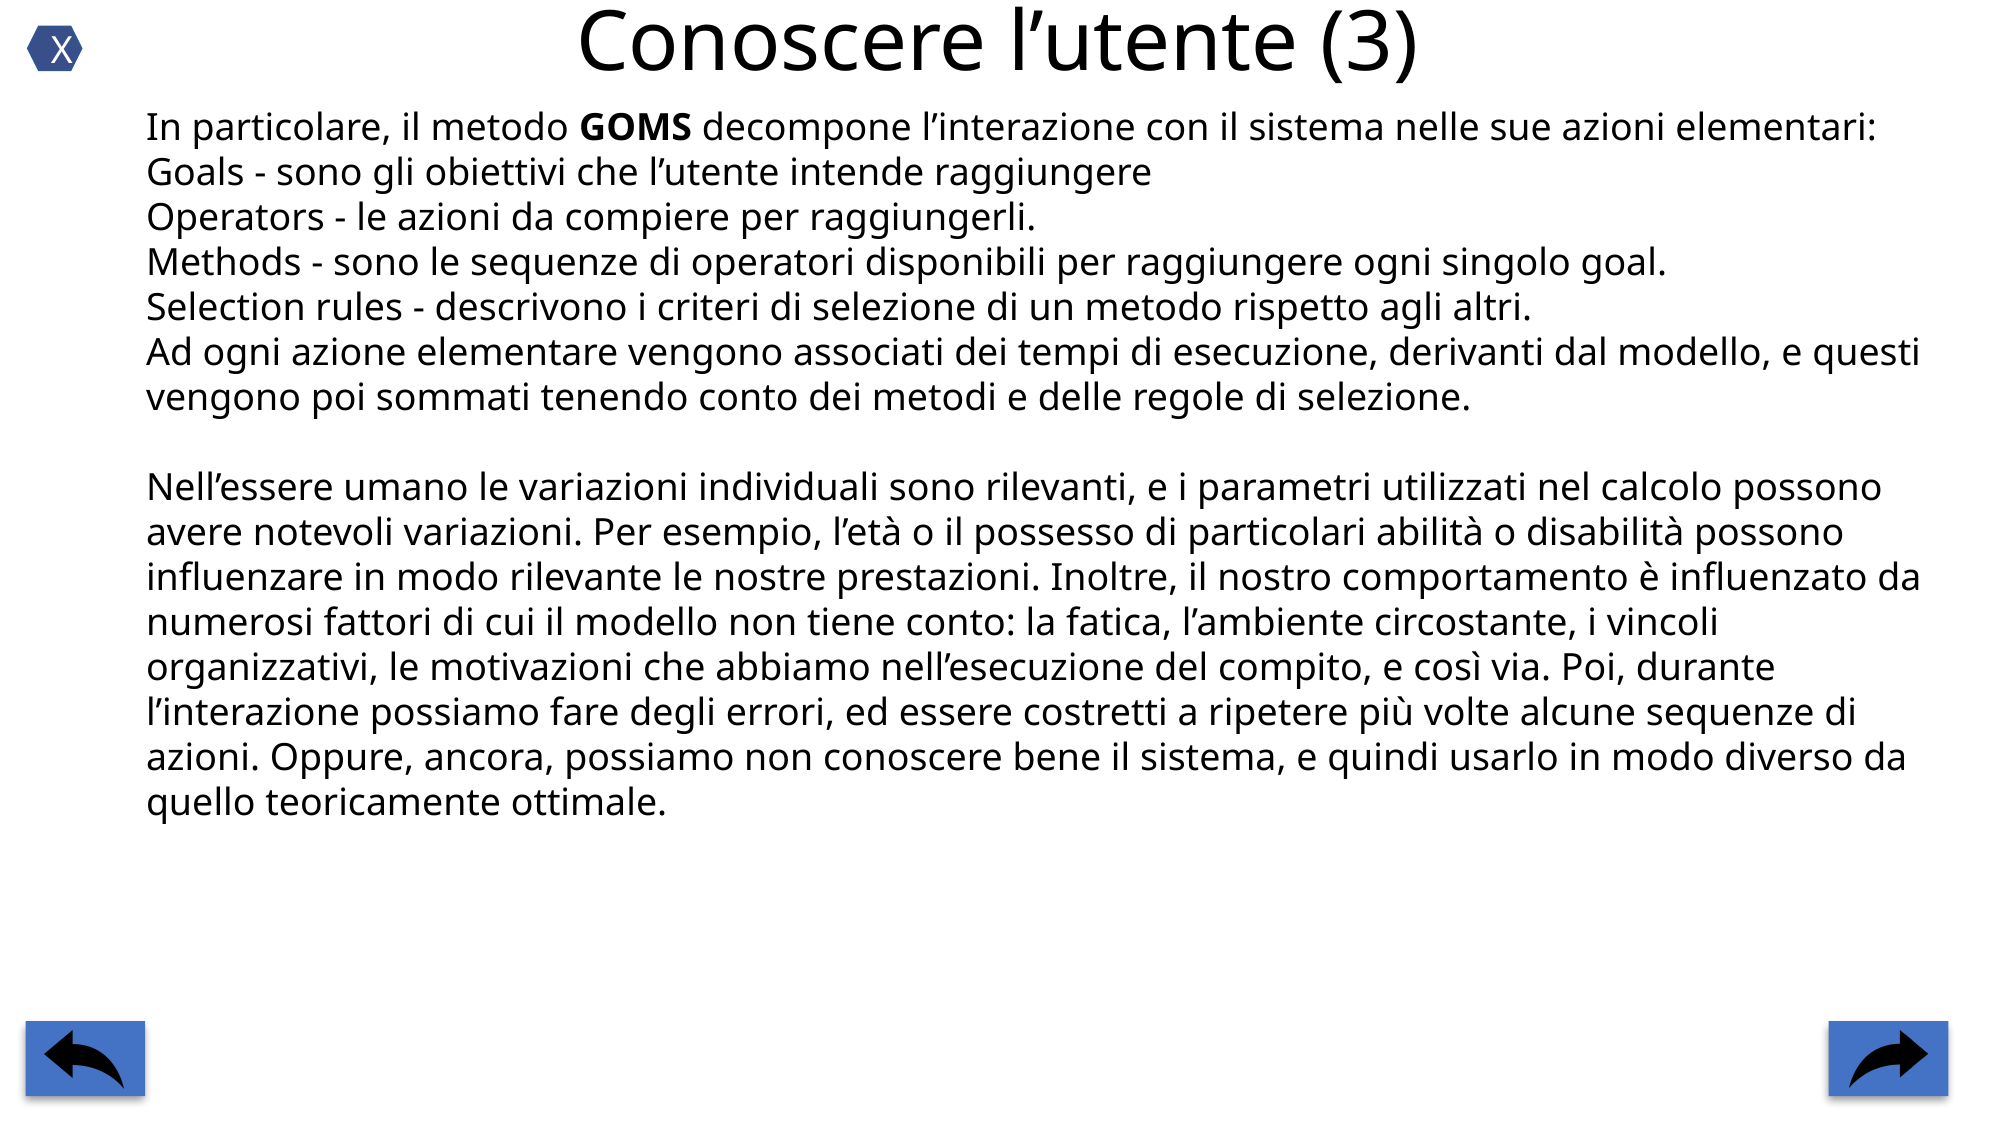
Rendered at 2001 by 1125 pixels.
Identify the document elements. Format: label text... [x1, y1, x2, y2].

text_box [1828, 1011, 1949, 1106]
text_box X [26, 25, 83, 72]
text_box In particolare, il metodo GOMS decompone l’interazione con il sistema nelle sue azioni elementari: Goals - sono gli obiettivi che l’utente intende raggiungere Operators - le azioni da compiere per raggiungerli. Methods - sono le sequenze di operatori disponibili per raggiungere ogni singolo goal. Selection rules - descrivono i criteri di selezione di un metodo rispetto agli altri. Ad ogni azione elementare vengono associati dei tempi di esecuzione, derivanti dal modello, e questi vengono poi sommati tenendo conto dei metodi e delle regole di selezione. Nell’essere umano le variazioni individuali sono rilevanti, e i parametri utilizzati nel calcolo possono avere notevoli variazioni. Per esempio, l’età o il possesso di particolari abilità o disabilità possono influenzare in modo rilevante le nostre prestazioni. Inoltre, il nostro comportamento è influenzato da numerosi fattori di cui il modello non tiene conto: la fatica, l’ambiente circostante, i vincoli organizzativi, le motivazioni che abbiamo nell’esecuzione del compito, e così via. Poi, durante l’interazione possiamo fare degli errori, ed essere costretti a ripetere più volte alcune sequenze di azioni. Oppure, ancora, possiamo non conoscere bene il sistema, e quindi usarlo in modo diverso da quello teoricamente ottimale. [131, 95, 1972, 831]
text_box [25, 1011, 146, 1107]
title Conoscere l’utente (3) [523, 0, 1472, 95]
